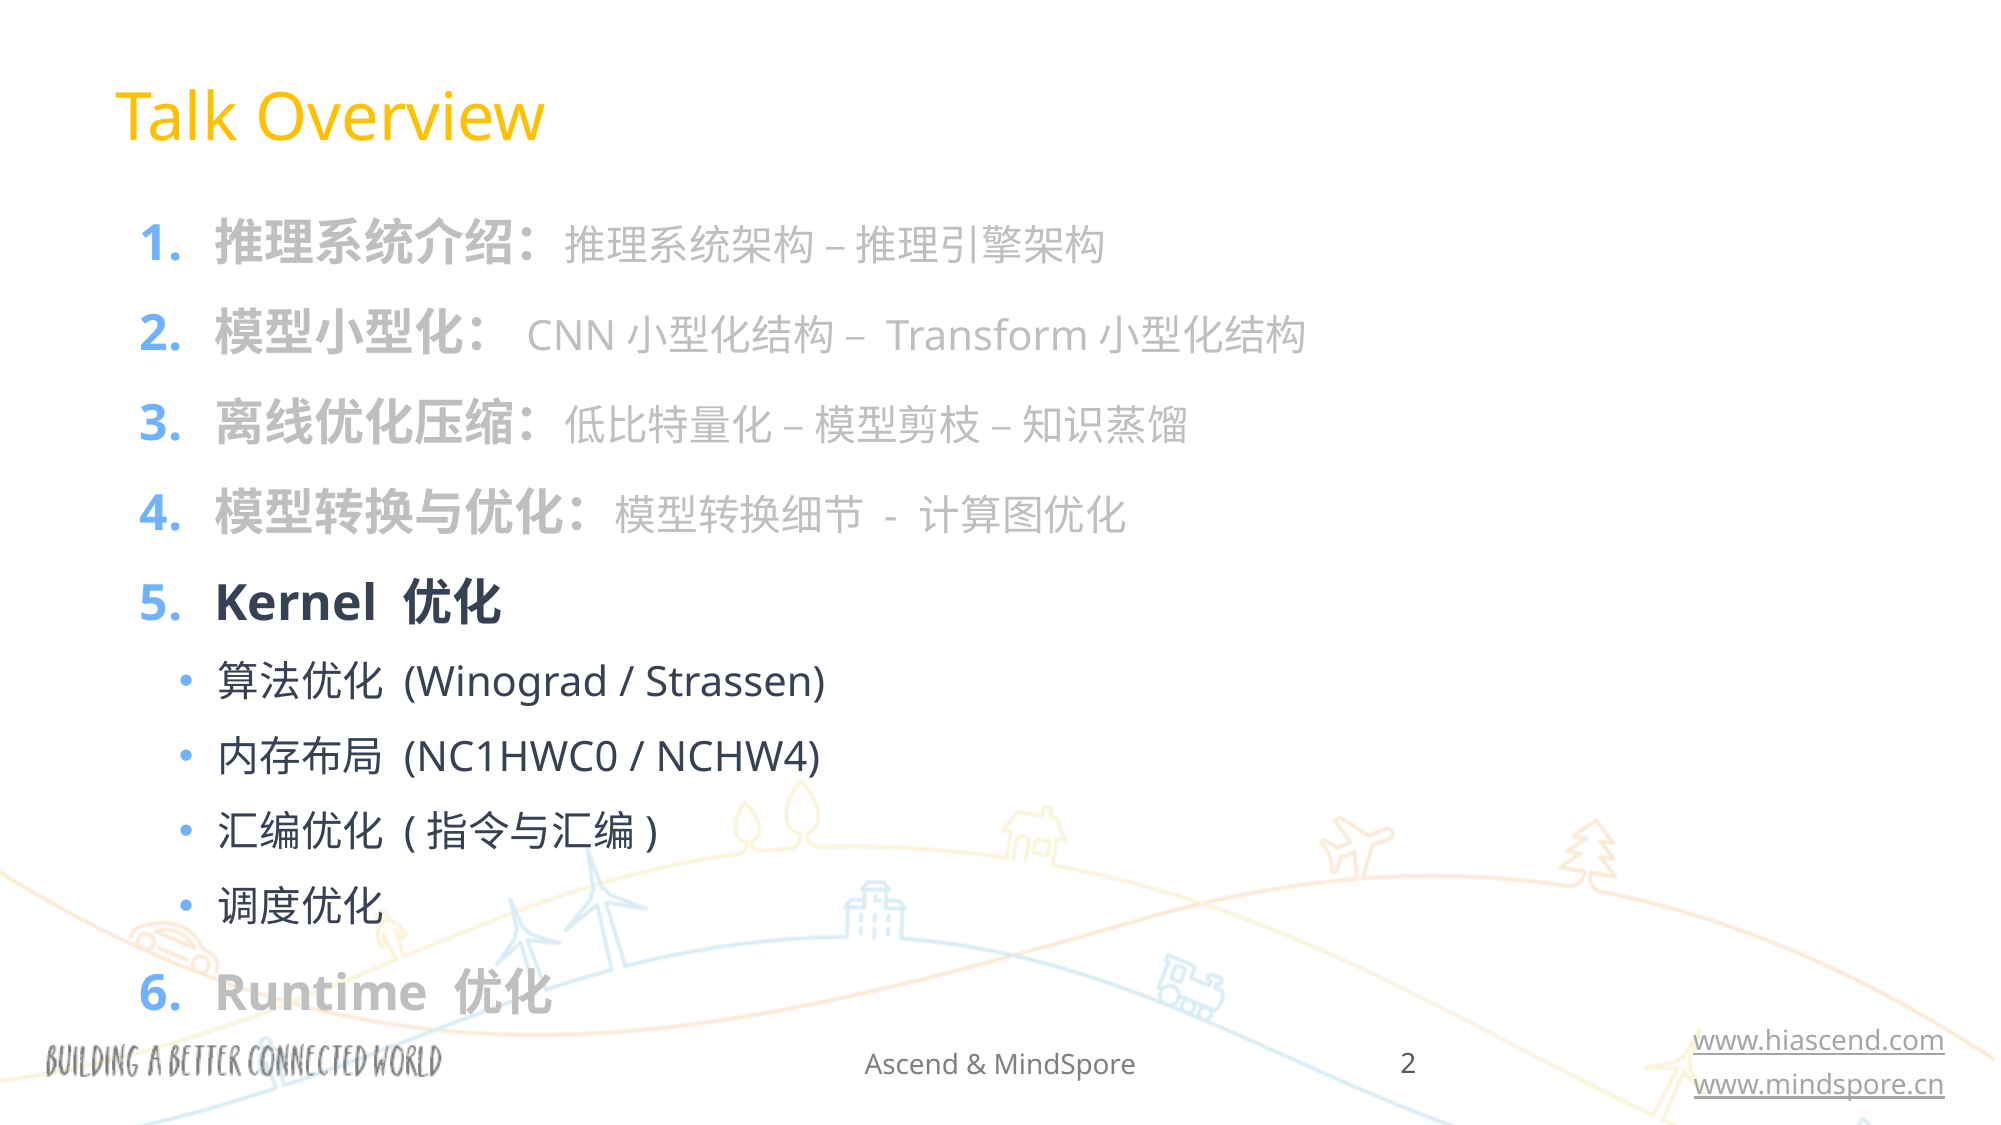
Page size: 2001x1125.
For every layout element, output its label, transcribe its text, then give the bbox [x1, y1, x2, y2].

text_box [1012, 196, 1828, 974]
text_box 推理系统介绍：推理系统架构 – 推理引擎架构 模型小型化：CNN小型化结构 – Transform小型化结构 离线优化压缩：低比特量化 – 模型剪枝 – 知识蒸馏 模型转换与优化：模型转换细节 - 计算图优化 Kernel 优化 算法优化 (Winograd / Strassen) 内存布局 (NC1HWC0 / NCHW4) 汇编优化 (指令与汇编) 调度优化 Runtime 优化 [124, 172, 1887, 1024]
text_box Talk Overview [101, 66, 1900, 163]
picture [23, 1023, 468, 1105]
